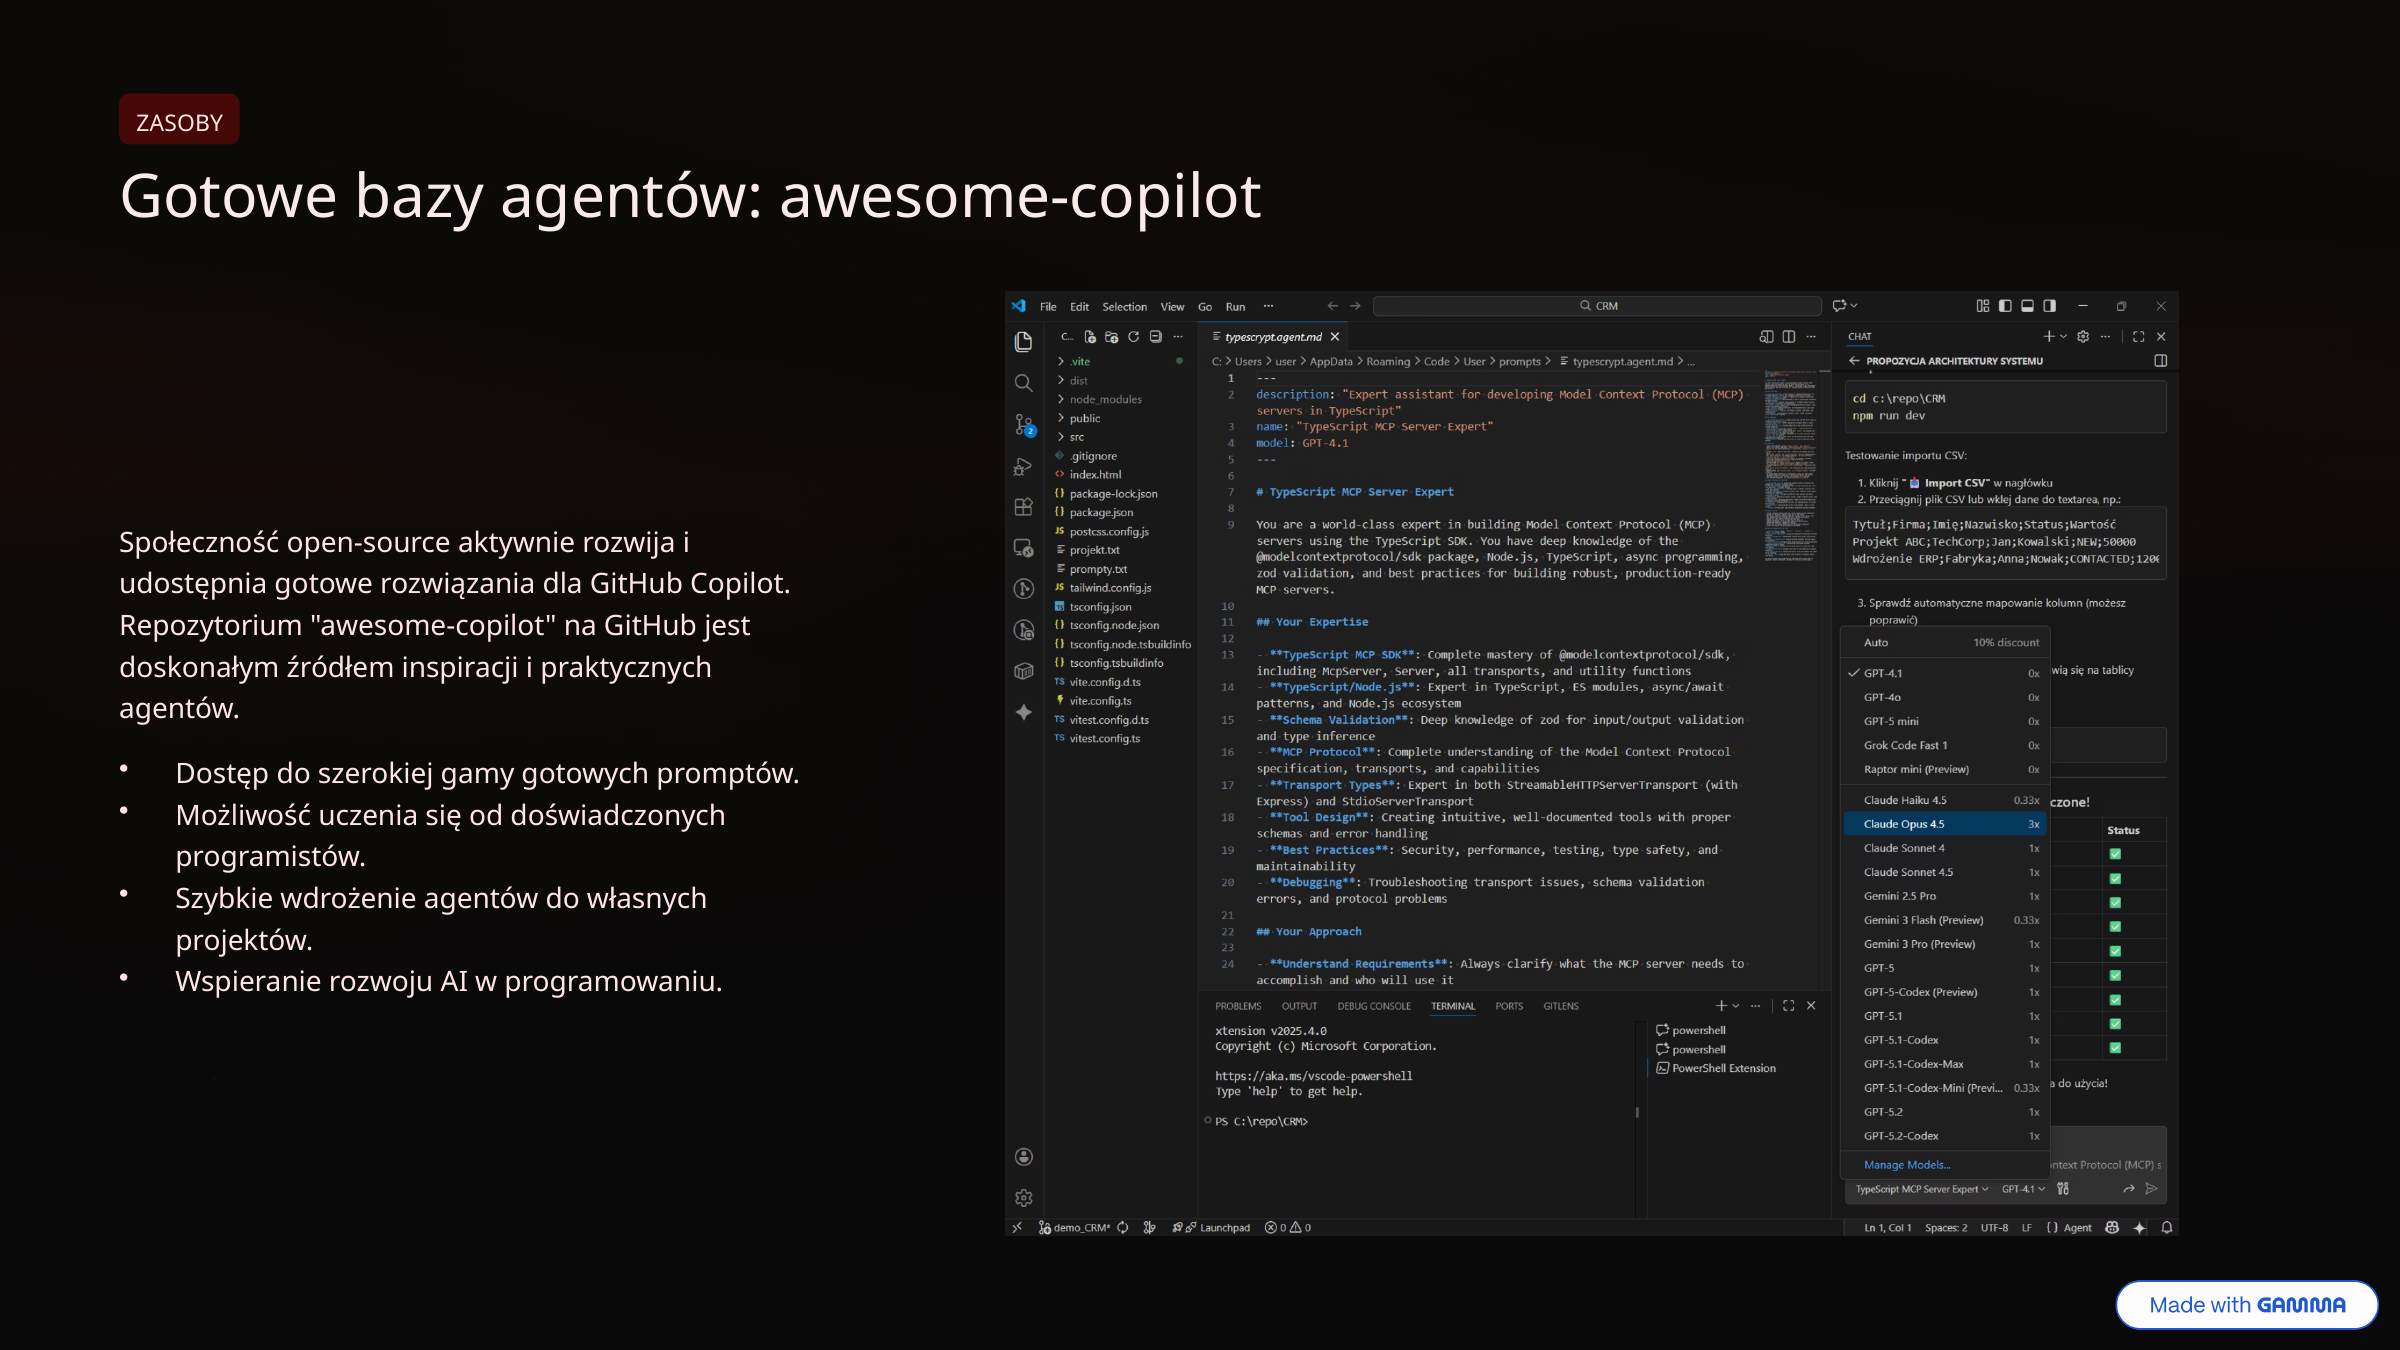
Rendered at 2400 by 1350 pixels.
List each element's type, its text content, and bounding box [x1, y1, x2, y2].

text_box ZASOBY [136, 102, 223, 136]
picture [2106, 1271, 2389, 1339]
text_box [119, 93, 240, 145]
text_box Społeczność open-source aktywnie rozwija i udostępnia gotowe rozwiązania dla GitHub Copilot. Repozytorium "awesome-copilot" na GitHub jest doskonałym źródłem inspiracji i praktycznych agentów. [119, 516, 830, 727]
text_box Dostęp do szerokiej gamy gotowych promptów. Możliwość uczenia się od doświadczonych programistów. Szybkie wdrożenie agentów do własnych projektów. Wspieranie rozwoju AI w programowaniu. [119, 747, 830, 1000]
text_box Gotowe bazy agentów: awesome-copilot [119, 153, 1540, 230]
picture [1005, 291, 2179, 1236]
